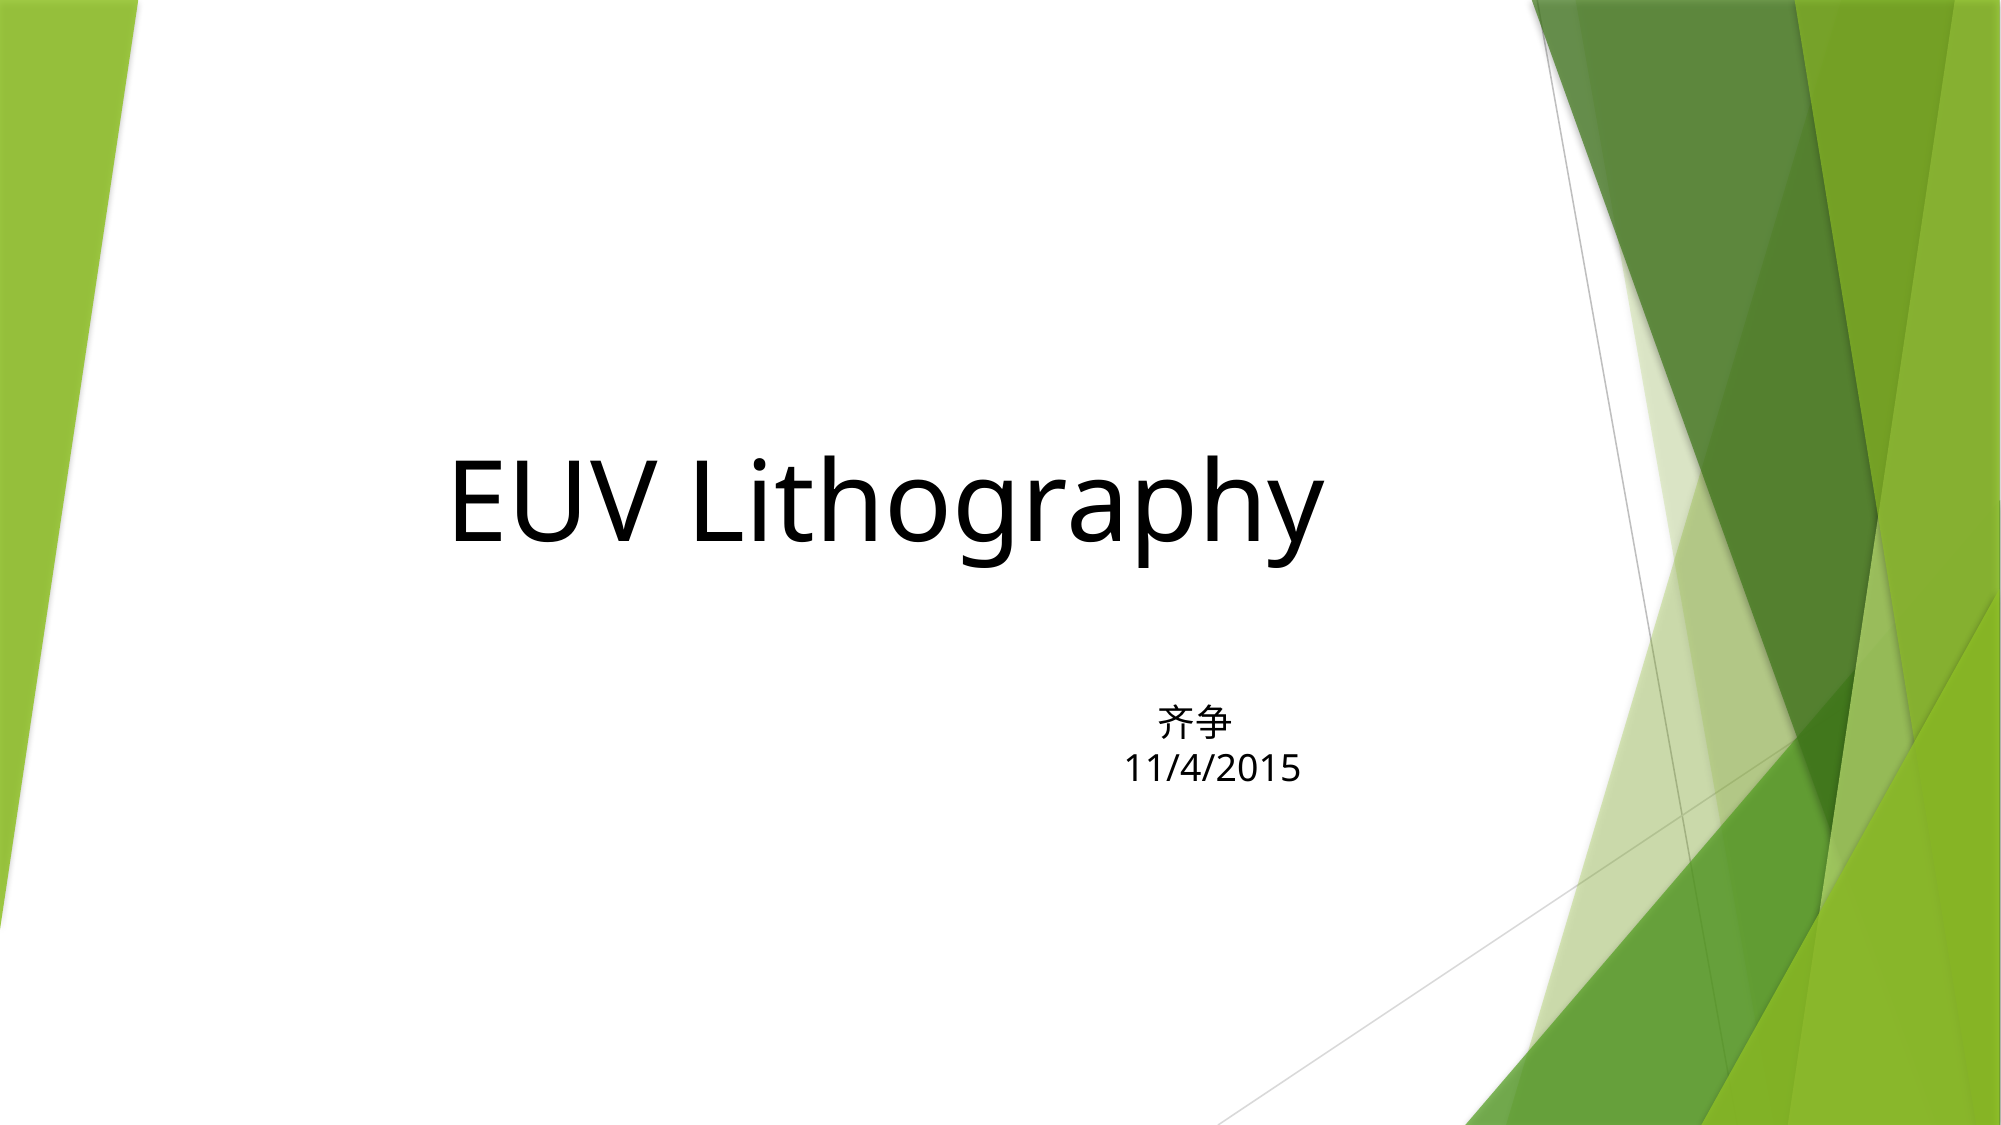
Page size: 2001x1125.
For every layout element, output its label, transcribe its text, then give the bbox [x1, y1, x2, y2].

text_box 齐争 11/4/2015 [1108, 691, 1667, 797]
title EUV Lithography [248, 301, 1523, 572]
